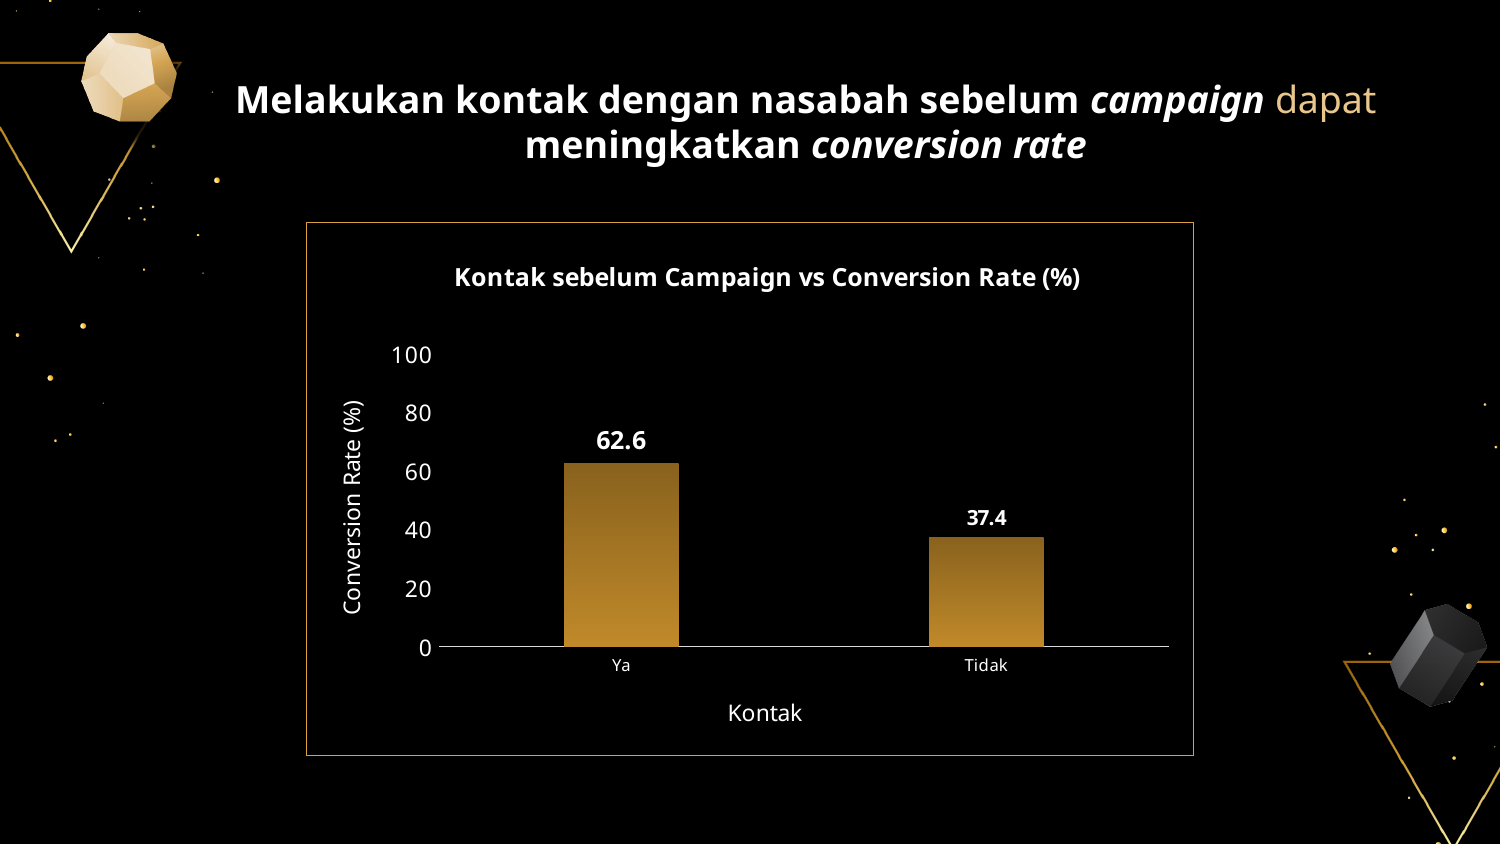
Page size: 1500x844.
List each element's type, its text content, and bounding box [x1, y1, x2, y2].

picture [1342, 386, 1500, 844]
chart [306, 222, 1194, 757]
text_box Melakukan kontak dengan nasabah sebelum campaign dapat meningkatkan conversion rate [225, 85, 1439, 173]
picture [0, 0, 220, 483]
